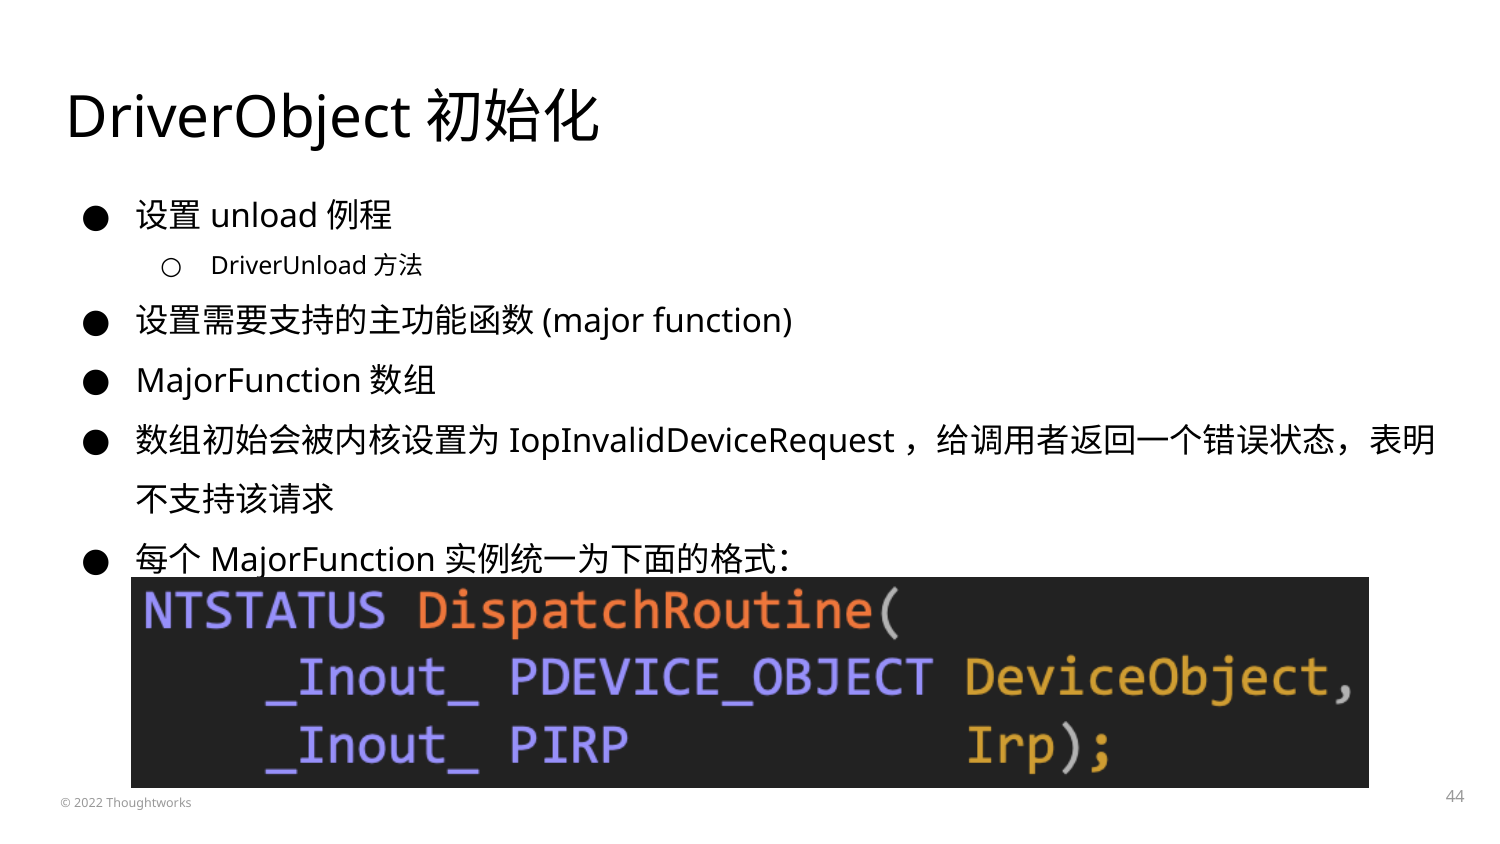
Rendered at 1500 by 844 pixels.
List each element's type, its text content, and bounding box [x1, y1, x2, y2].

list 设置unload例程 DriverUnload方法 设置需要支持的主功能函数(major function) MajorFunction数组 数组初始会被内核设置为IopInvalidDeviceRequest，给调用者返回一个错误状态，表明不支持该请求 每个MajorFunction实例统一为下面的格式： [60, 174, 1440, 736]
picture [130, 577, 1370, 788]
title DriverObject初始化 [65, 78, 1445, 173]
slide_number ‹#› [1389, 764, 1480, 830]
